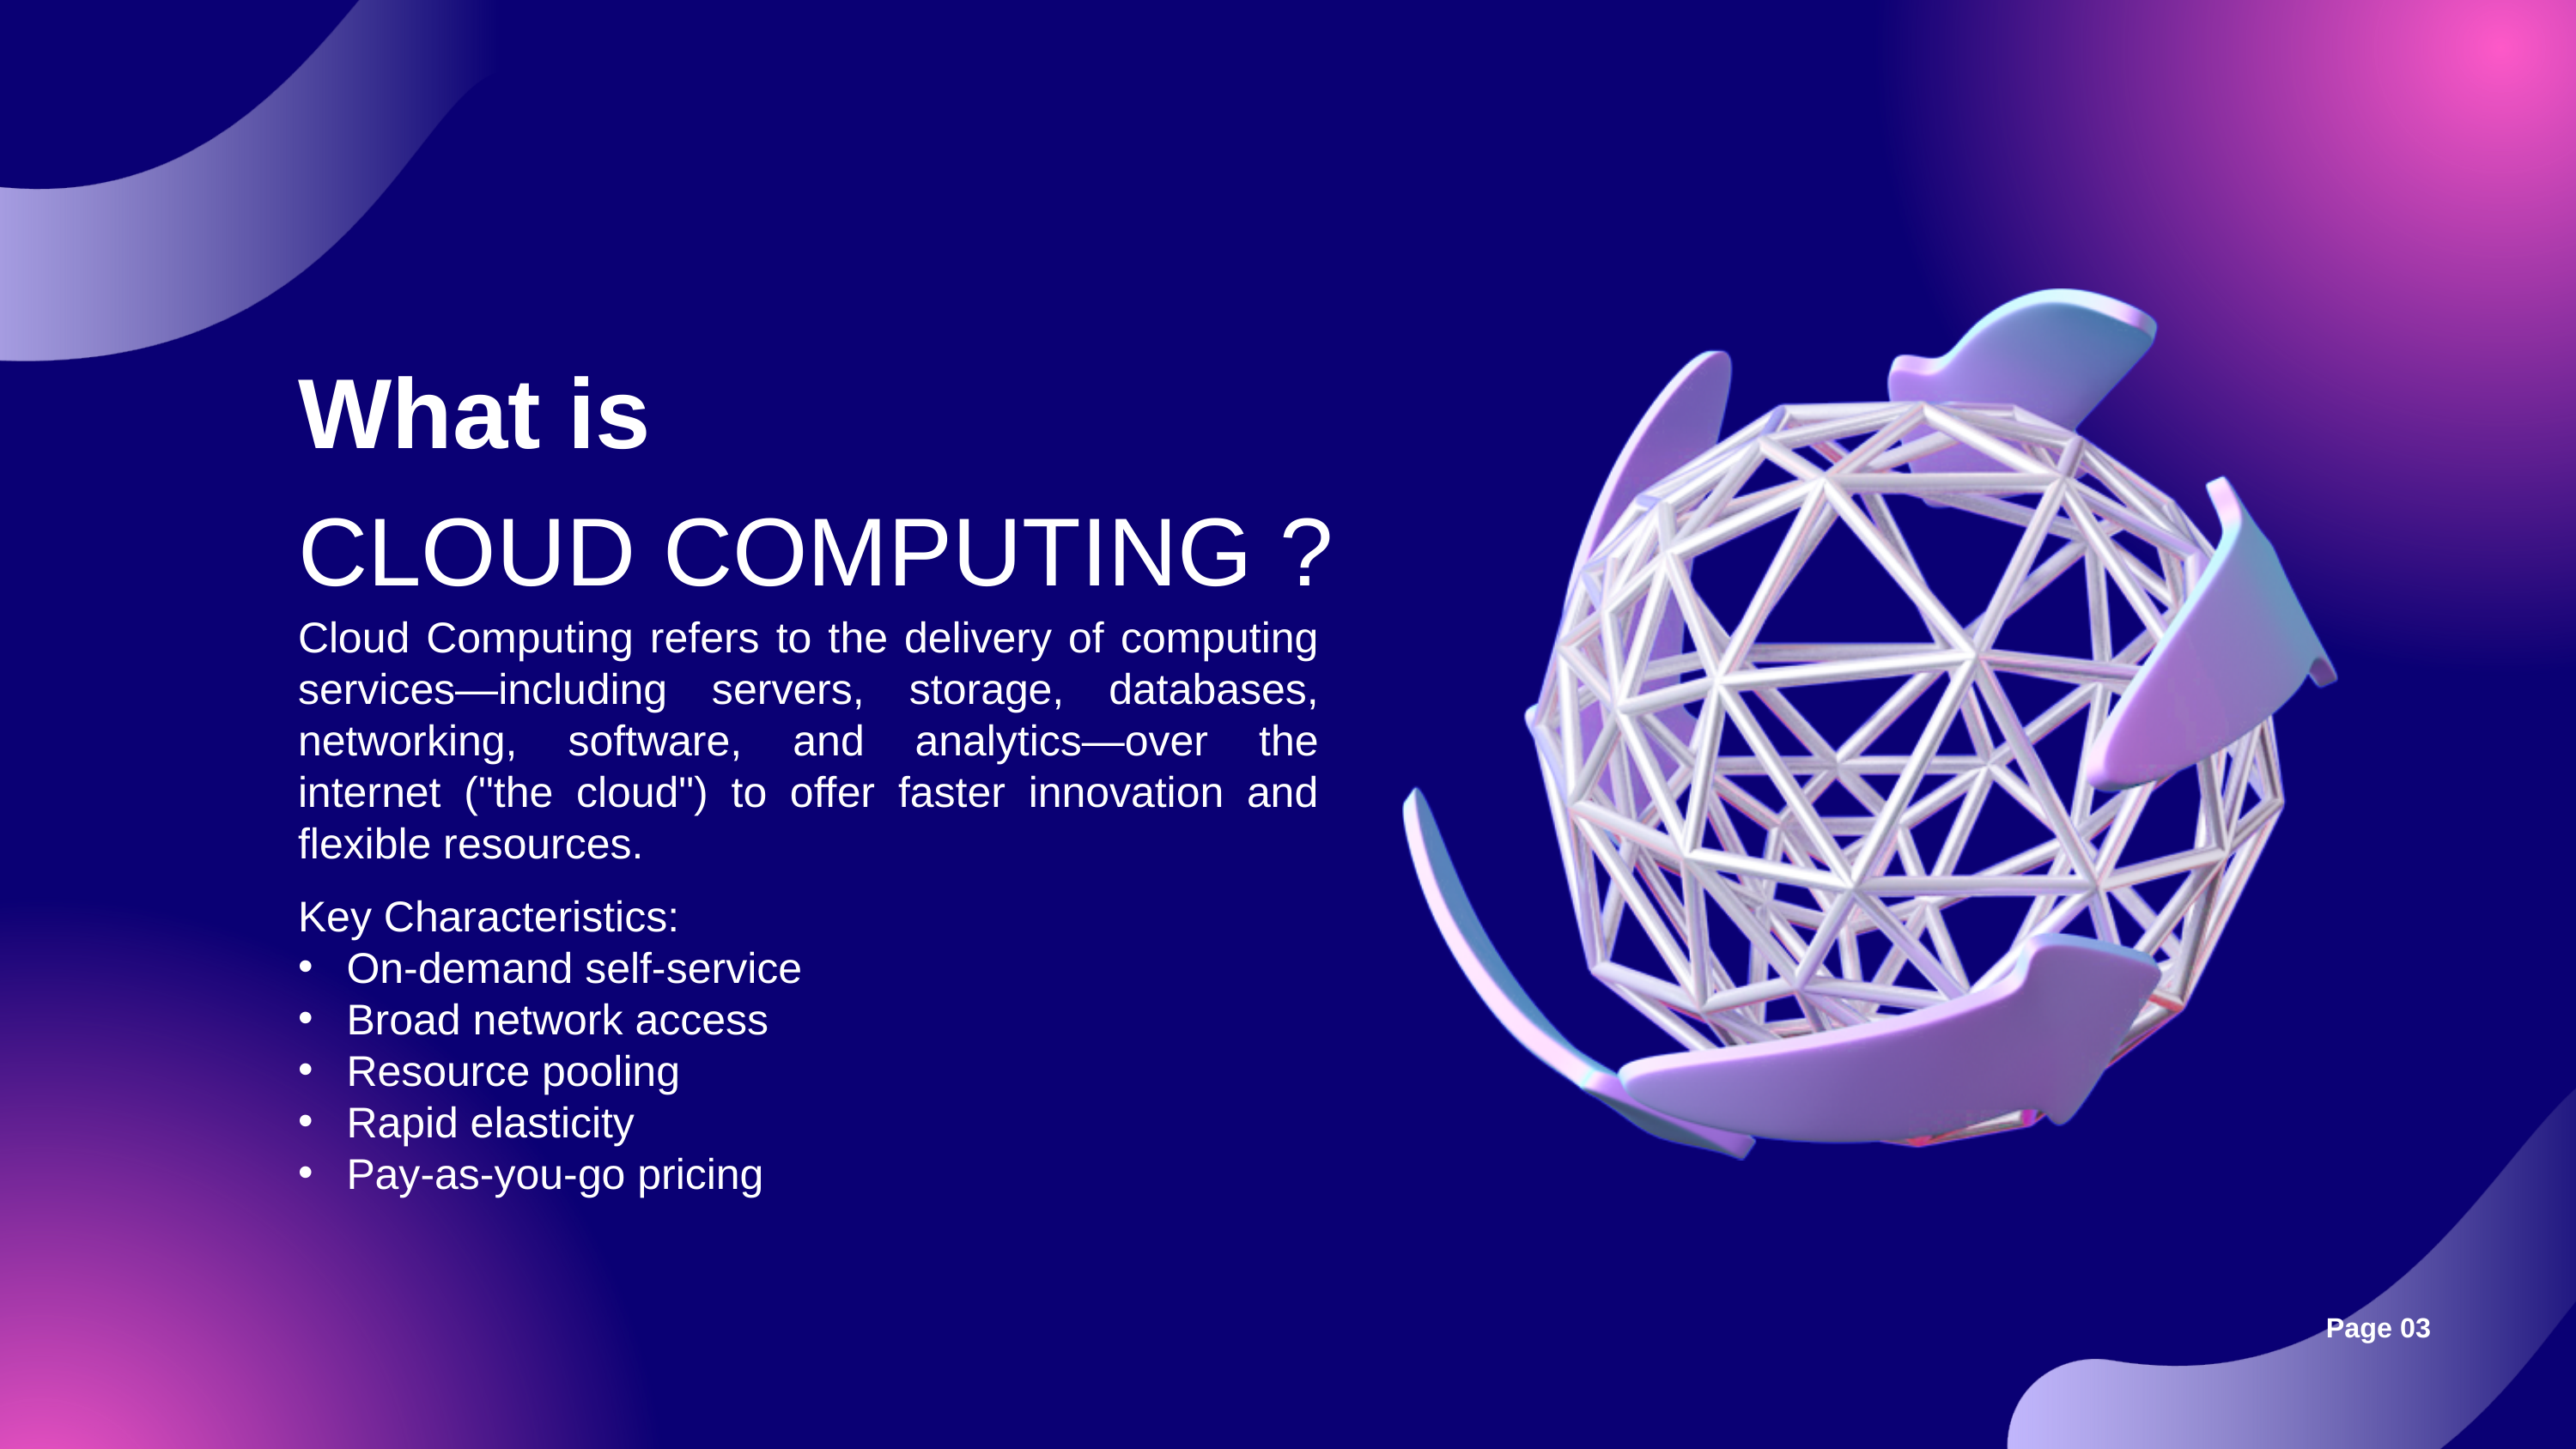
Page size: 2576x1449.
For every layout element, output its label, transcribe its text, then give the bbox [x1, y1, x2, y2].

text_box [1871, 0, 2576, 676]
text_box [0, 0, 543, 396]
text_box Page 03 [2302, 1306, 2432, 1344]
text_box [1402, 288, 2341, 1161]
text_box Cloud Computing refers to the delivery of computing services—including servers, storage, databases, networking, software, and analytics—over the internet ("the cloud") to offer faster innovation and flexible resources. Key Characteristics: On-demand self-service Broad network access Resource pooling Rapid elasticity Pay-as-you-go pricing [298, 609, 1320, 1198]
text_box What is [298, 301, 1059, 395]
text_box [2006, 992, 2576, 1449]
text_box [0, 895, 670, 1449]
text_box CLOUD COMPUTING ? [298, 395, 1402, 606]
